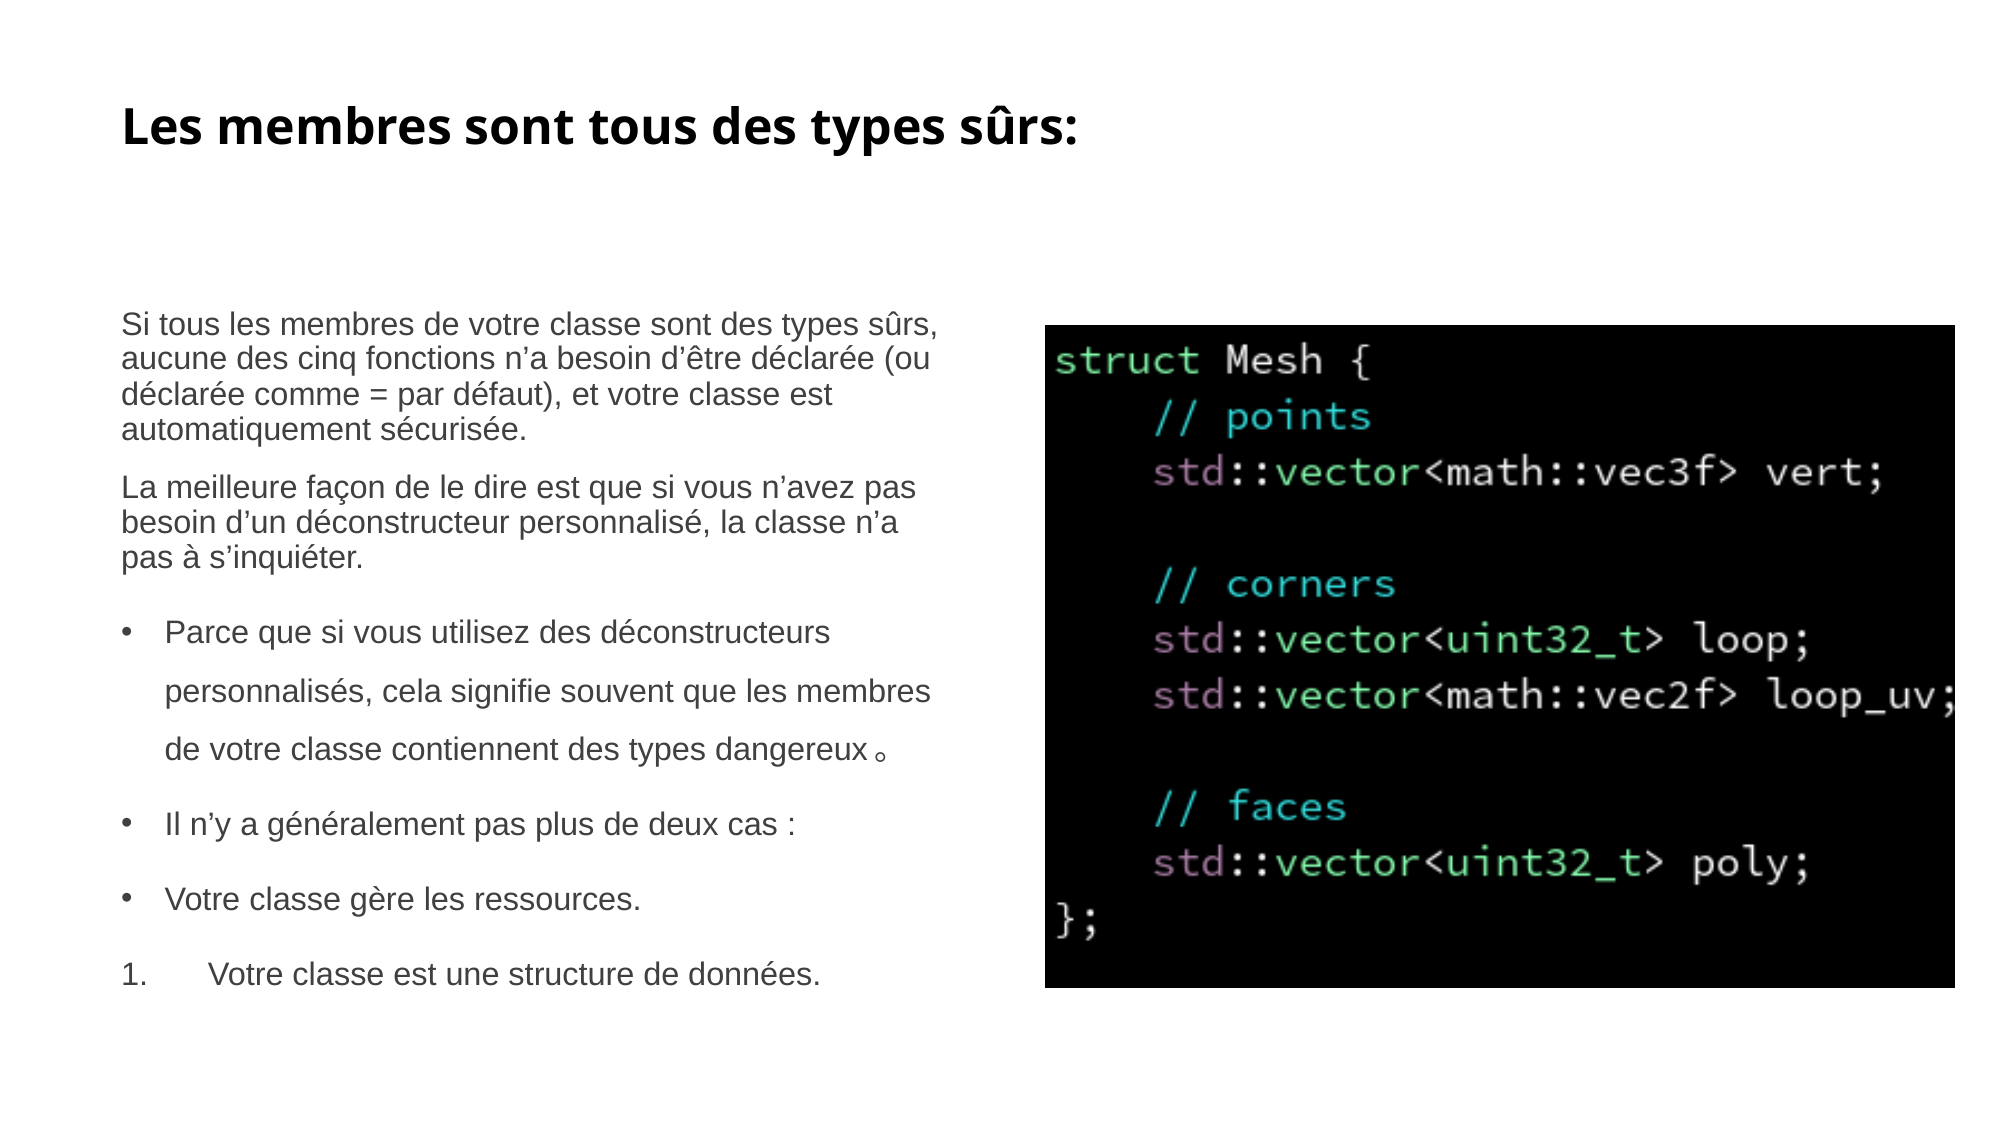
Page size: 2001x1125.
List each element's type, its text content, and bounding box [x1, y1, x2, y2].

list Si tous les membres de votre classe sont des types sûrs, aucune des cinq fonctions n’a besoin d’être déclarée (ou déclarée comme = par défaut), et votre classe est automatiquement sécurisée. La meilleure façon de le dire est que si vous n’avez pas besoin d’un déconstructeur personnalisé, la classe n’a pas à s’inquiéter. Parce que si vous utilisez des déconstructeurs personnalisés, cela signifie souvent que les membres de votre classe contiennent des types dangereux。 Il n’y a généralement pas plus de deux cas : Votre classe gère les ressources. Votre classe est une structure de données. [106, 299, 957, 1014]
title Les membres sont tous des types sûrs: [106, 42, 1832, 260]
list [1045, 325, 1955, 988]
